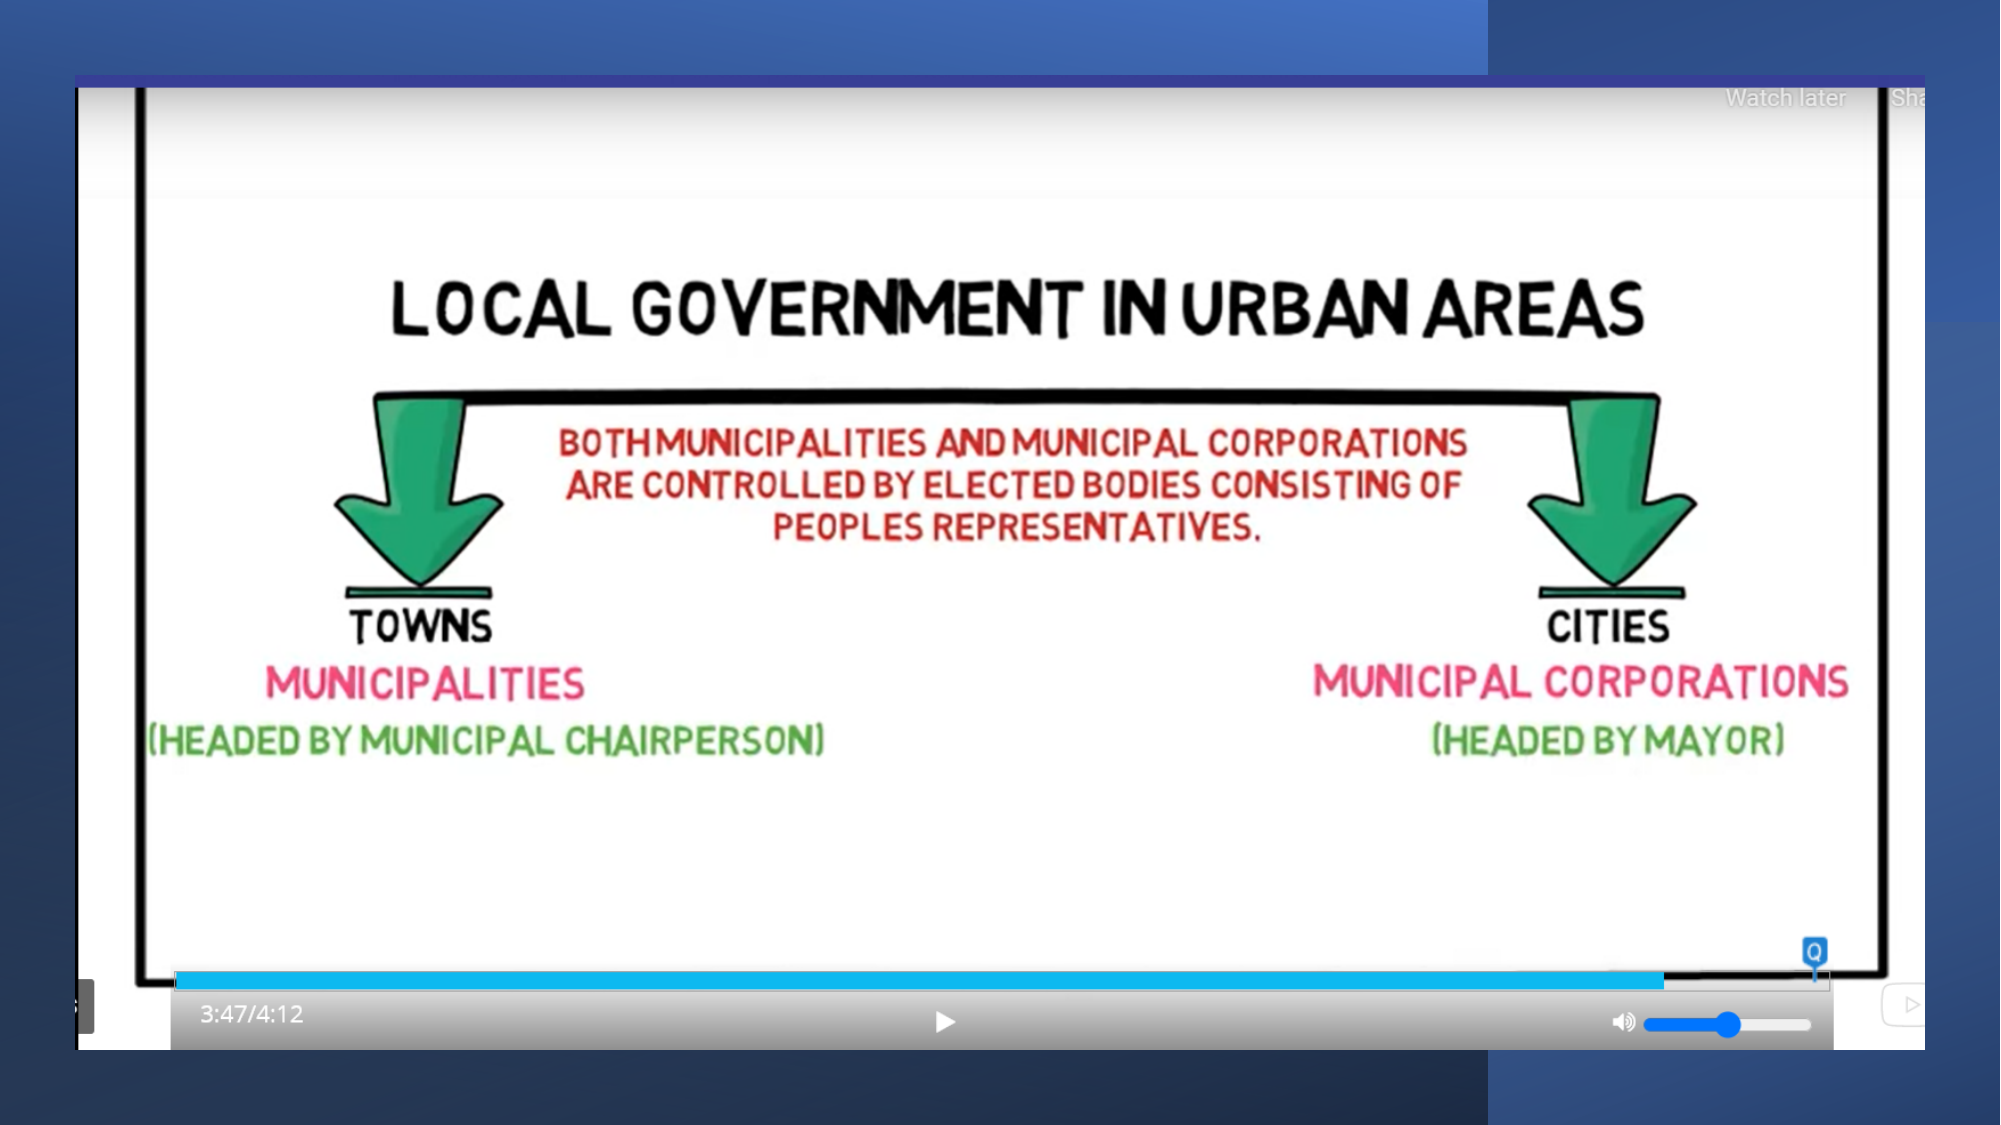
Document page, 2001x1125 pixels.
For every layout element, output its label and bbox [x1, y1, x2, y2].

text_box [1489, 0, 2000, 321]
text_box [0, 0, 1489, 321]
list [74, 74, 1925, 1050]
text_box [0, 321, 2000, 1125]
